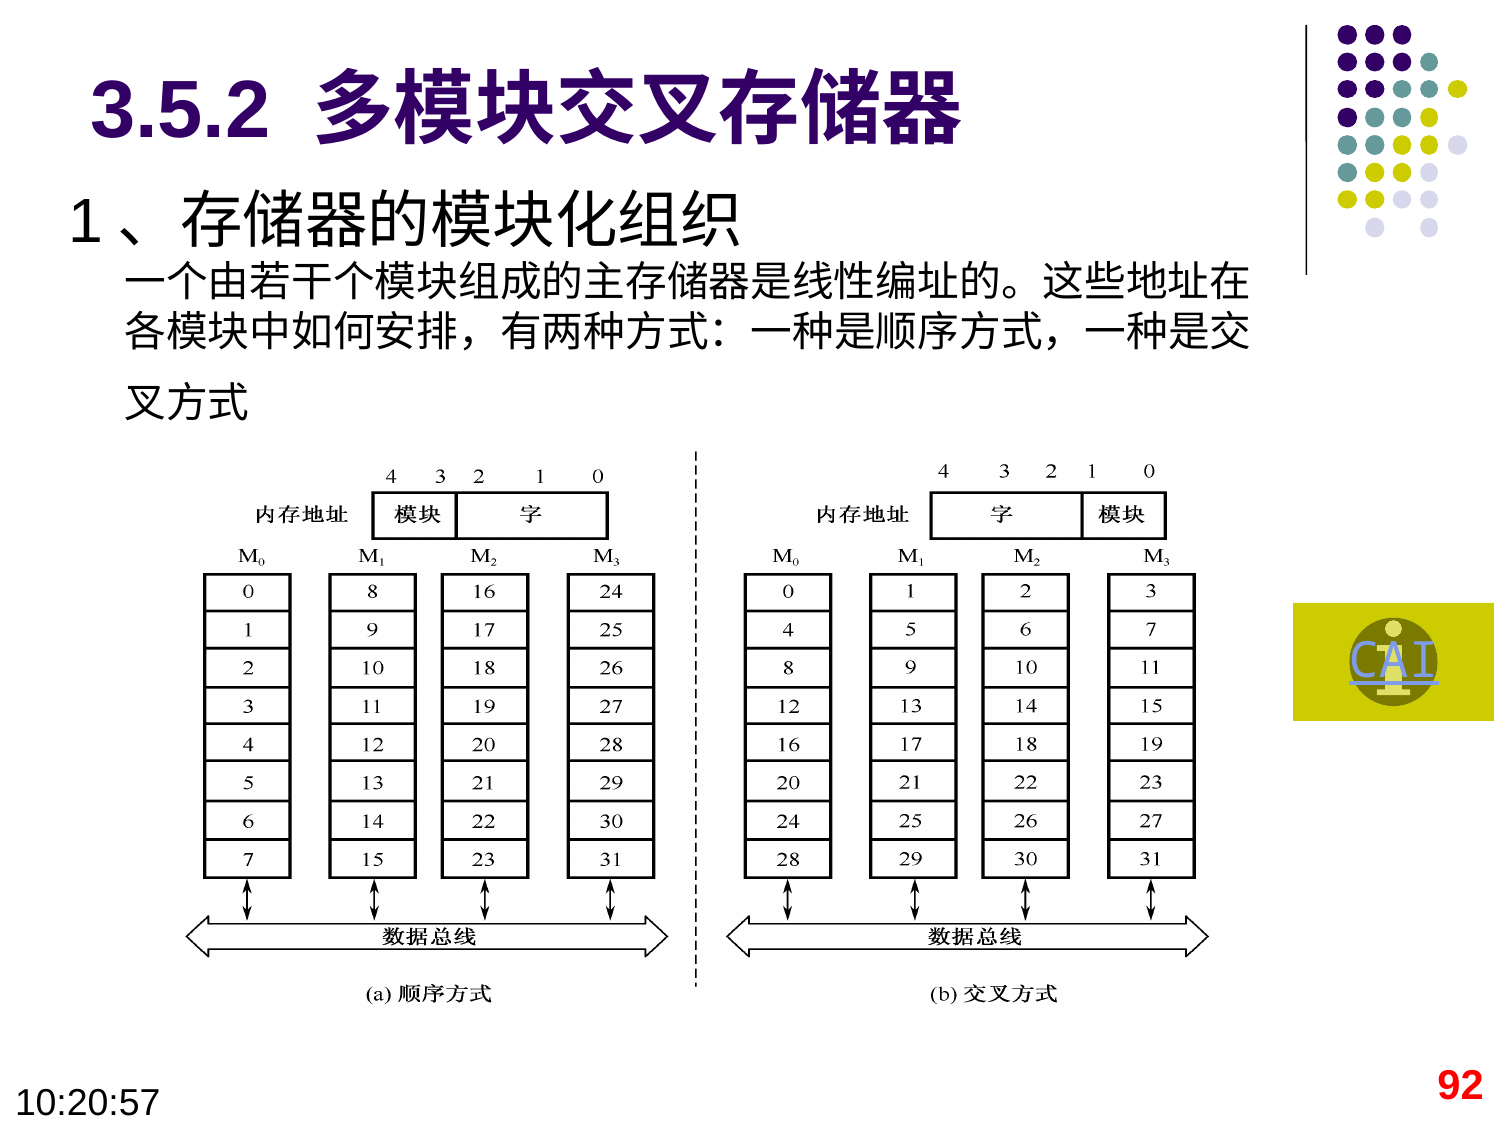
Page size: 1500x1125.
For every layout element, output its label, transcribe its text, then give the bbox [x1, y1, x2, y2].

list 1、存储器的模块化组织 一个由若干个模块组成的主存储器是线性编址的。这些地址在各模块中如何安排，有两种方式：一种是顺序方式，一种是交叉方式 [53, 172, 1282, 445]
table_cell [1385, 620, 1402, 636]
text_box CAI [1293, 602, 1494, 721]
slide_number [0, 1070, 195, 1123]
picture [159, 432, 1235, 1015]
slide_number 92 [1148, 1049, 1499, 1125]
table_cell [1377, 646, 1410, 695]
title 3.5.2 多模块交叉存储器 [75, 42, 999, 161]
